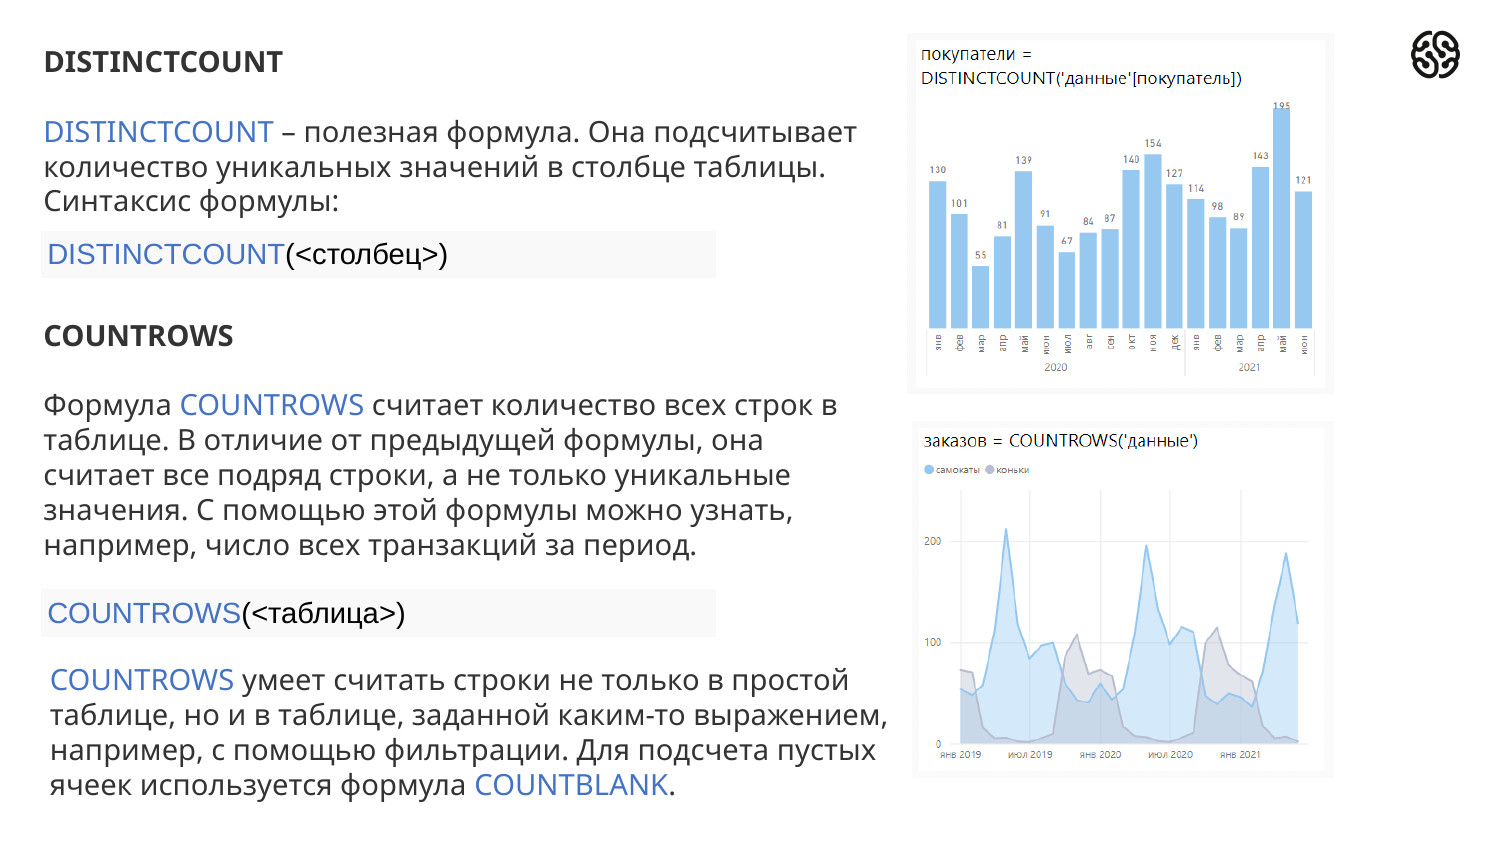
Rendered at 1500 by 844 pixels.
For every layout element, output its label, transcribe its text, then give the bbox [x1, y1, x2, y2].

text_box DISTINCTCOUNT DISTINCTCOUNT – полезная формула. Она подсчитывает количество уникальных значений в столбце таблицы. Синтаксис формулы: [28, 35, 903, 226]
picture [1411, 30, 1460, 79]
picture [907, 32, 1334, 394]
picture [912, 421, 1334, 778]
text_box COUNTROWS умеет считать строки не только в простой таблице, но и в таблице, заданной каким-то выражением, например, с помощью фильтрации. Для подсчета пустых ячеек используется формула COUNTBLANK. [35, 654, 921, 809]
table_header COUNTROWS(<таблица>) [41, 589, 716, 637]
text_box COUNTROWS Формула COUNTROWS считает количество всех строк в таблице. В отличие от предыдущей формулы, она считает все подряд строки, а не только уникальные значения. С помощью этой формулы можно узнать, например, число всех транзакций за период. [28, 309, 877, 569]
table_header DISTINCTCOUNT(<столбец>) [41, 231, 716, 278]
